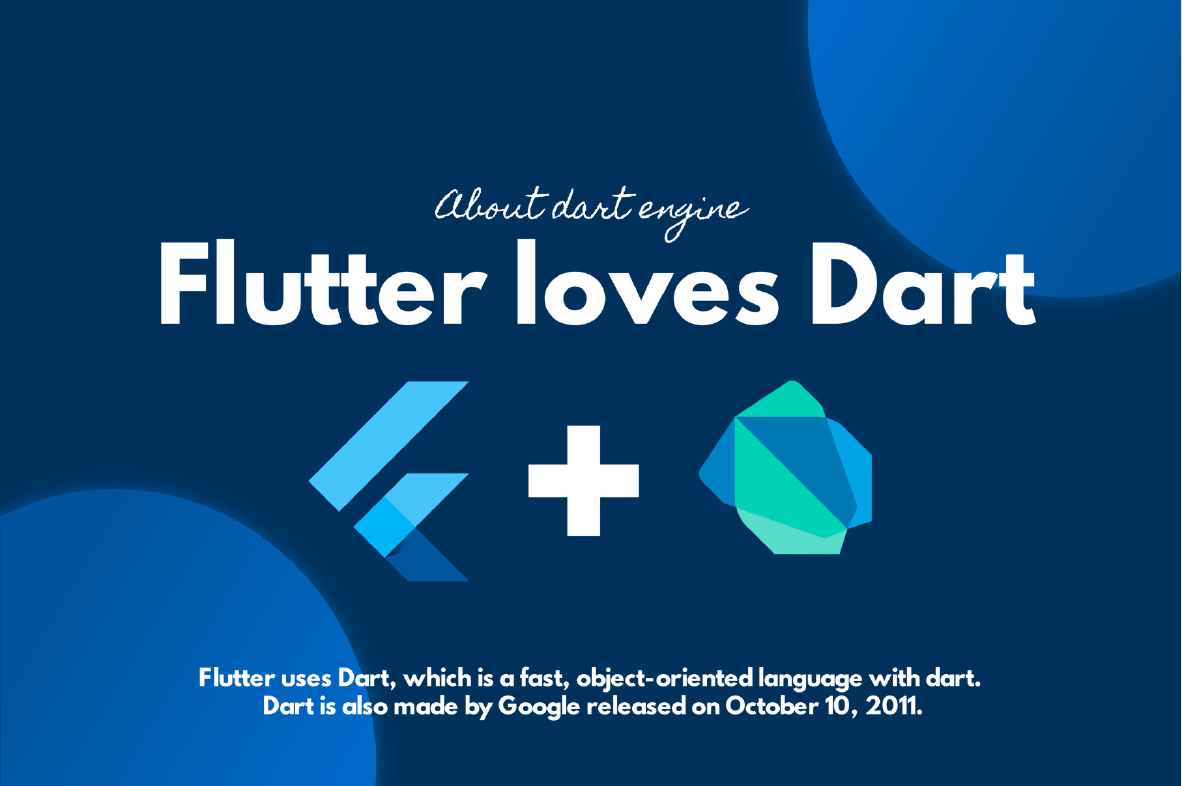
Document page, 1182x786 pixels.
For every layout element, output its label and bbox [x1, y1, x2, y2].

list [0, 0, 1182, 786]
